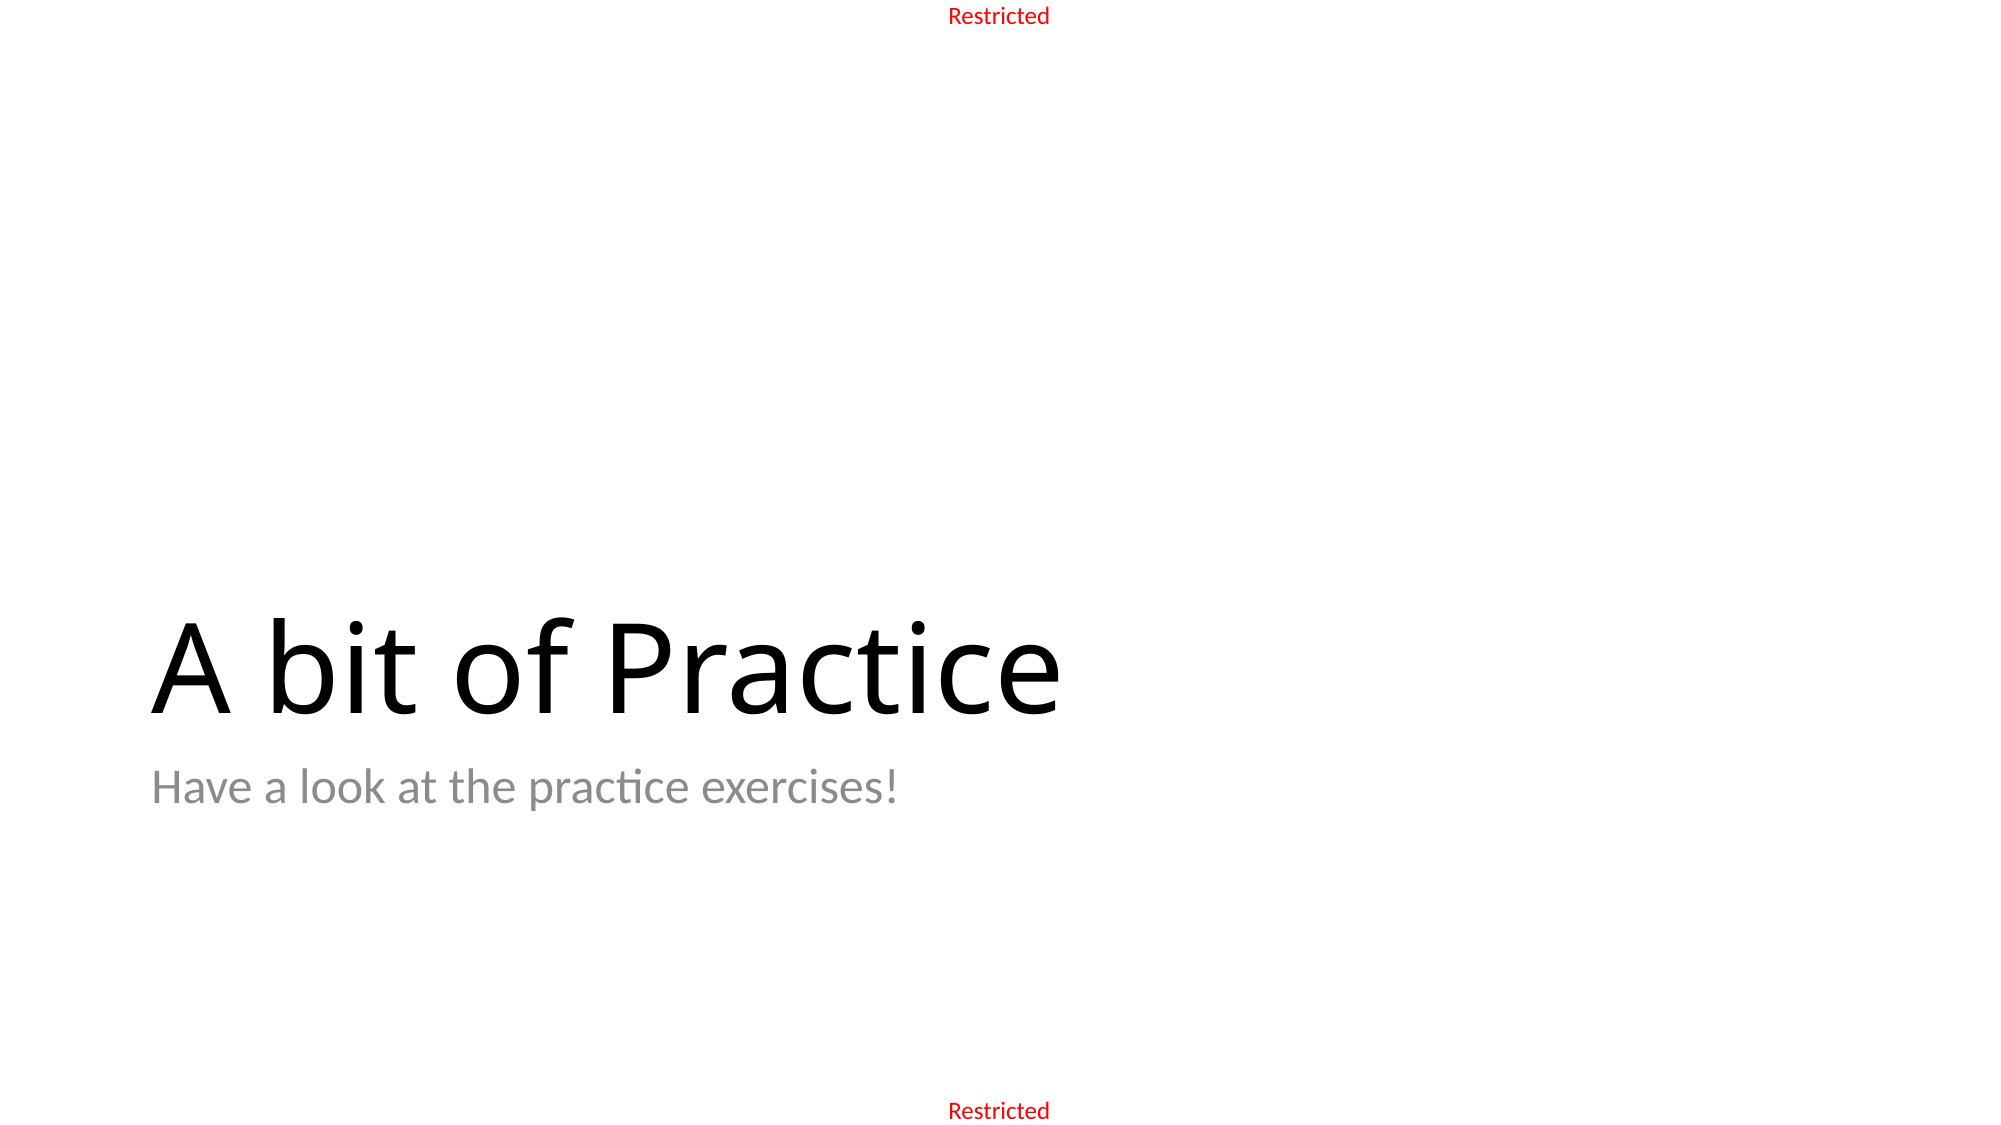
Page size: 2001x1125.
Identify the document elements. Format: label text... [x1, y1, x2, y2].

list Have a look at the practice exercises! [136, 752, 1862, 999]
title A bit of Practice [136, 280, 1862, 749]
